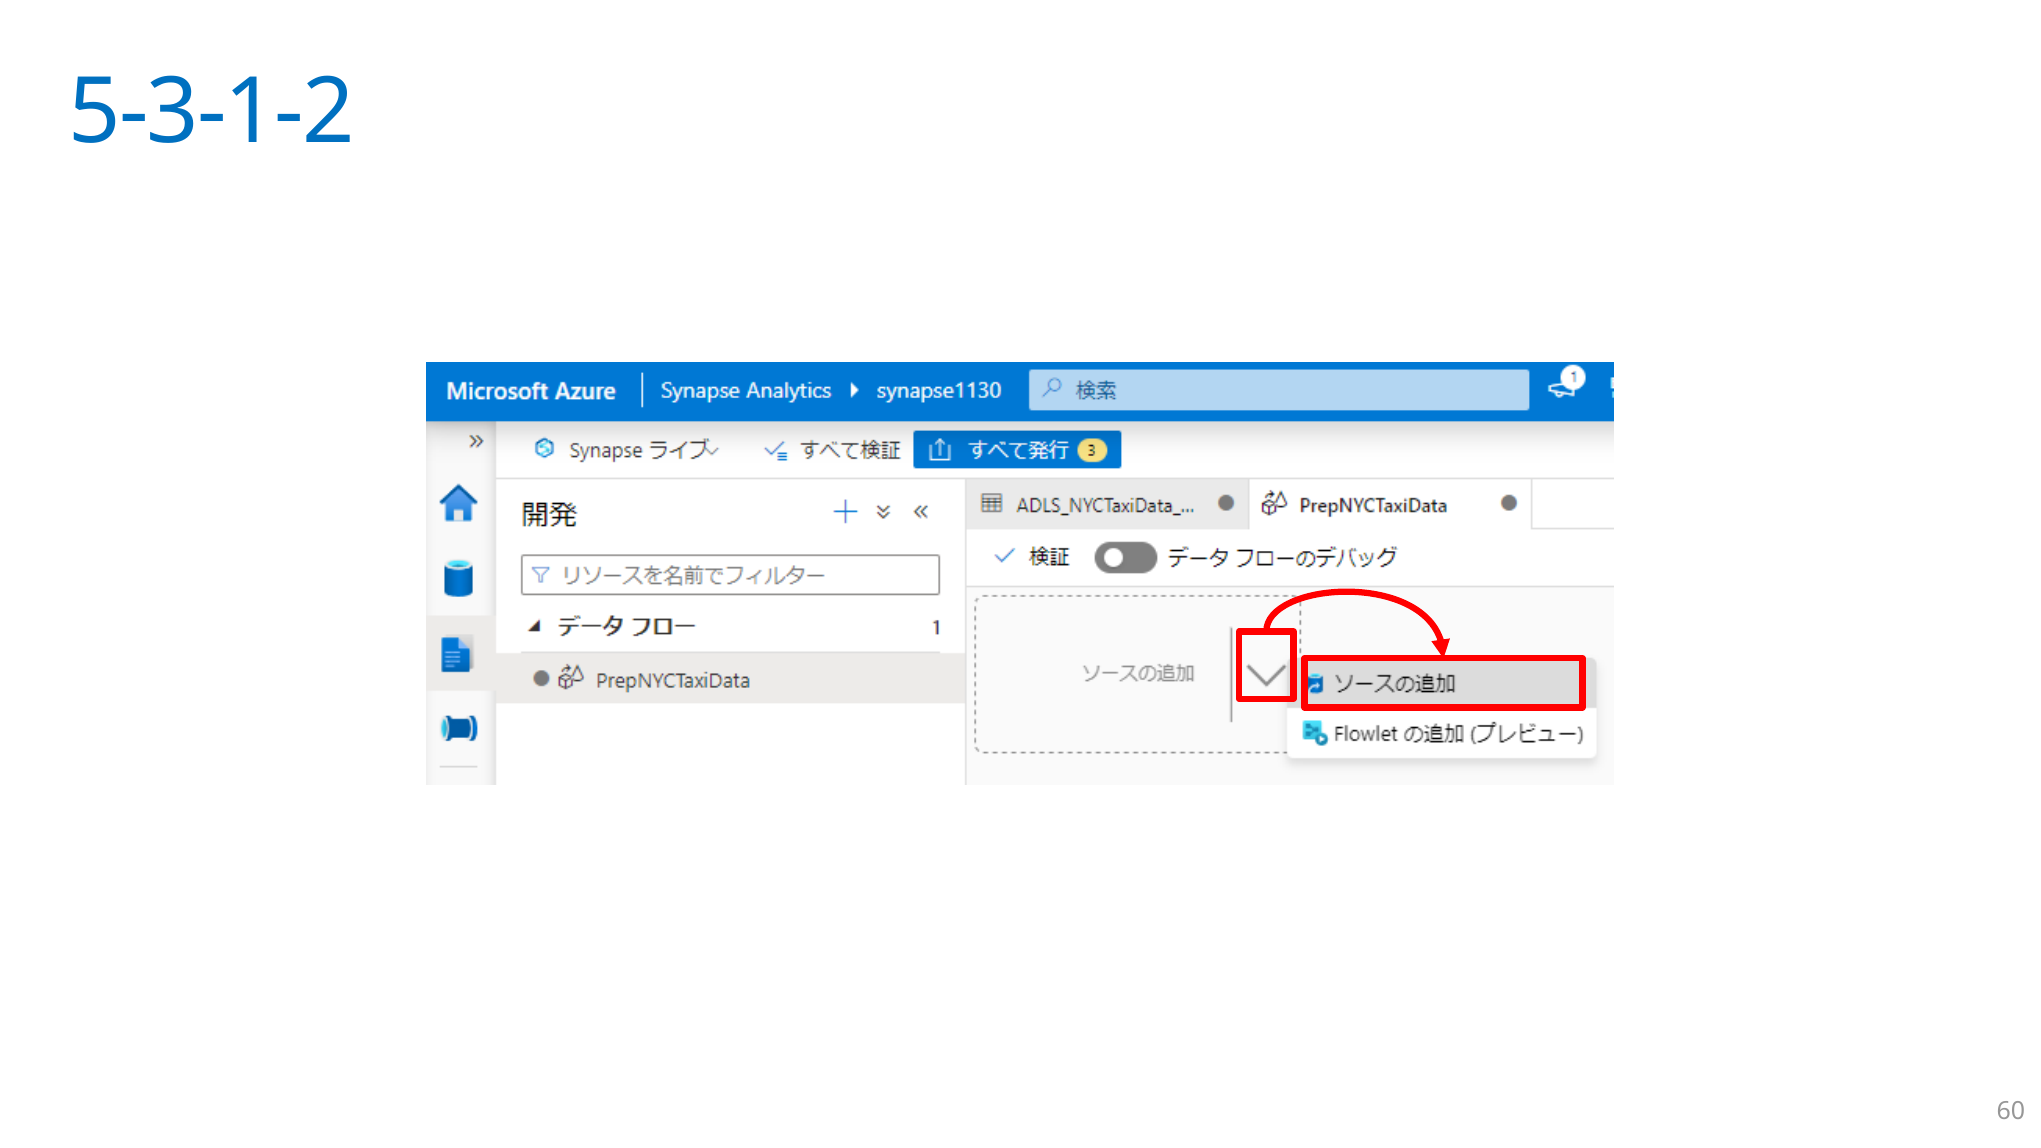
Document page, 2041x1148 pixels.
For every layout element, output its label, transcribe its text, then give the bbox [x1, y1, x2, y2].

slide_number 60 [1581, 1081, 2041, 1143]
picture [425, 362, 1615, 785]
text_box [1341, 556, 1369, 734]
title 5-3-1-2 [45, 48, 1996, 173]
